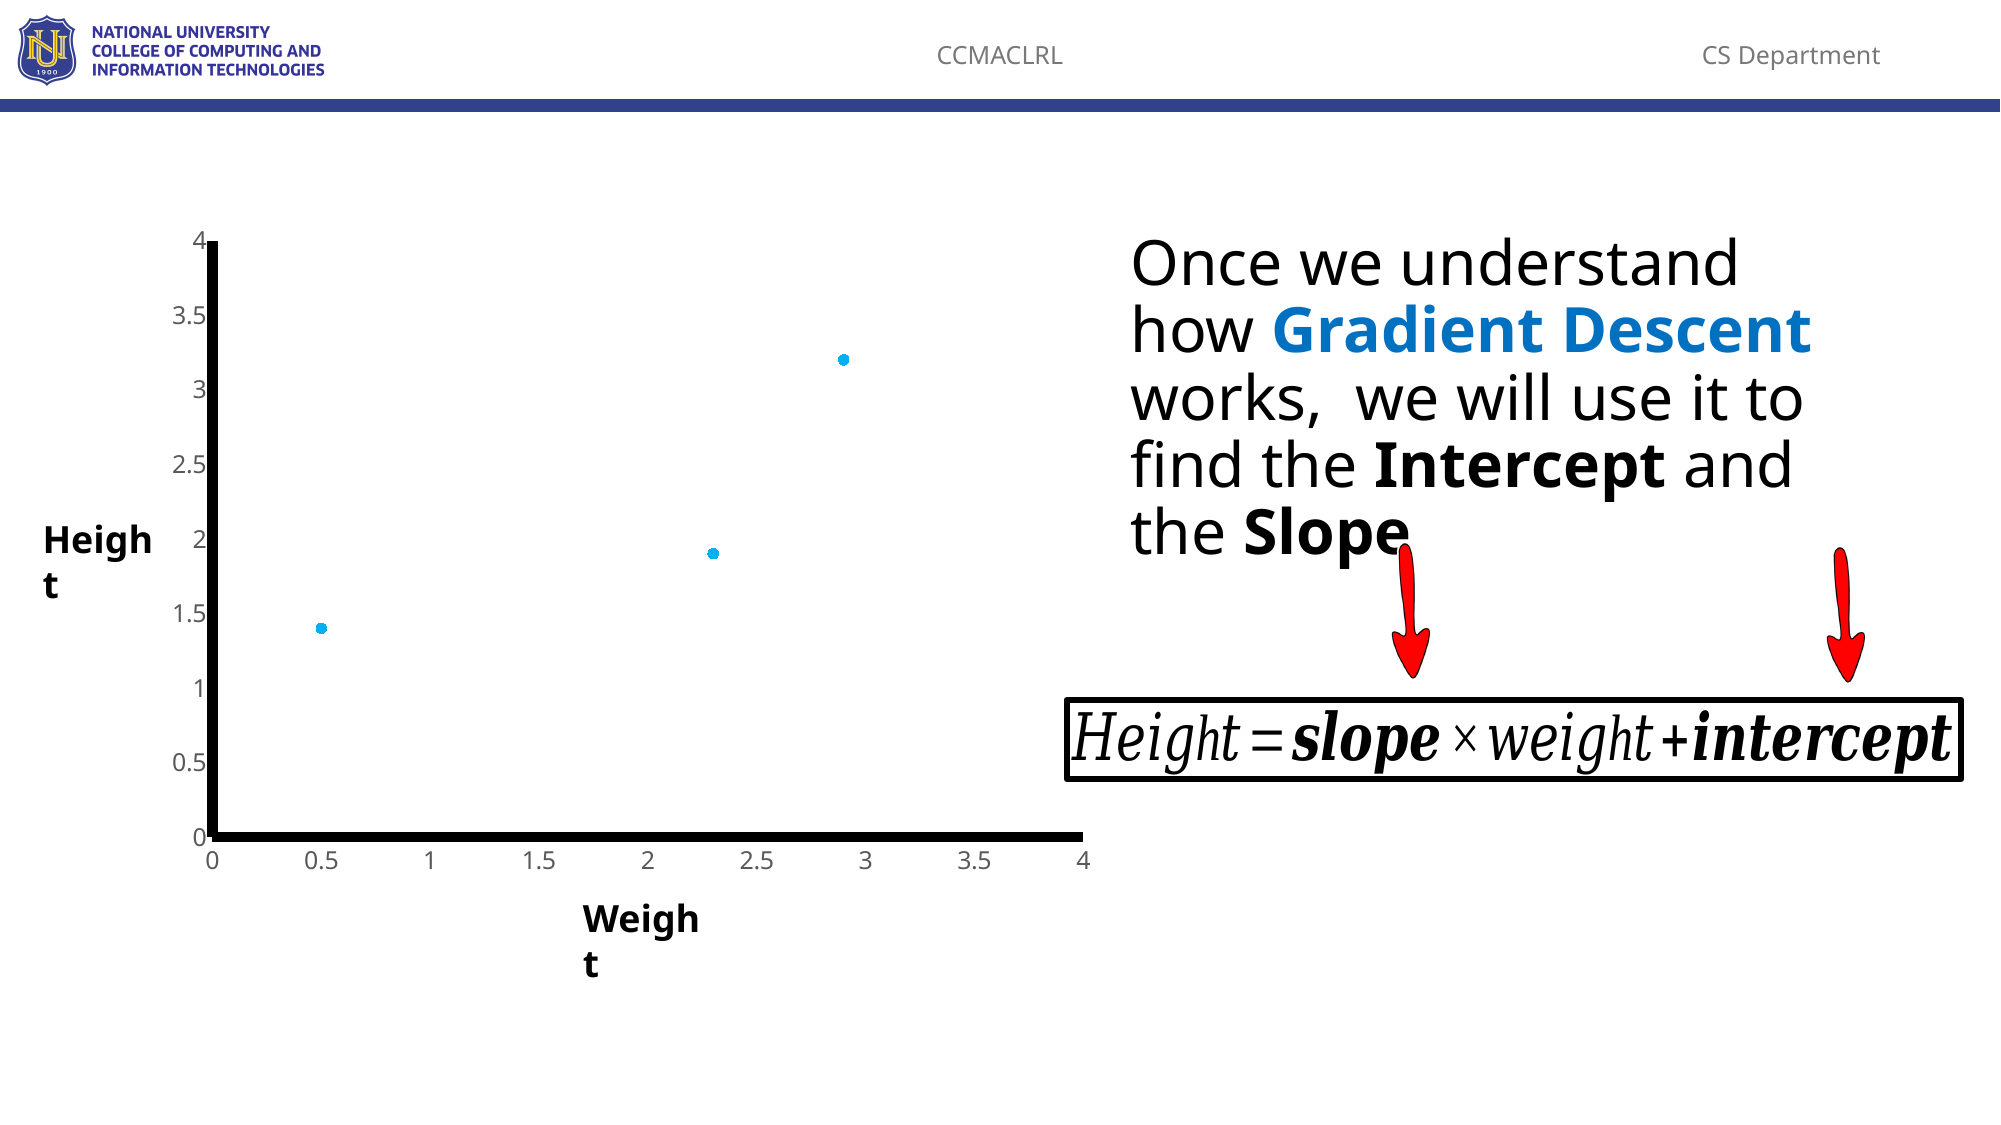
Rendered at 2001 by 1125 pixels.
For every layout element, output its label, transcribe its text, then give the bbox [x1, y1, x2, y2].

picture [1754, 528, 1933, 707]
text_box Height [27, 509, 171, 614]
picture [0, 0, 337, 99]
list Once we understand how Gradient Descent works, we will use it to find the Intercept and the Slope [1115, 223, 1860, 432]
chart [171, 222, 1096, 889]
picture [1319, 525, 1498, 704]
text_box Weight [568, 889, 721, 993]
